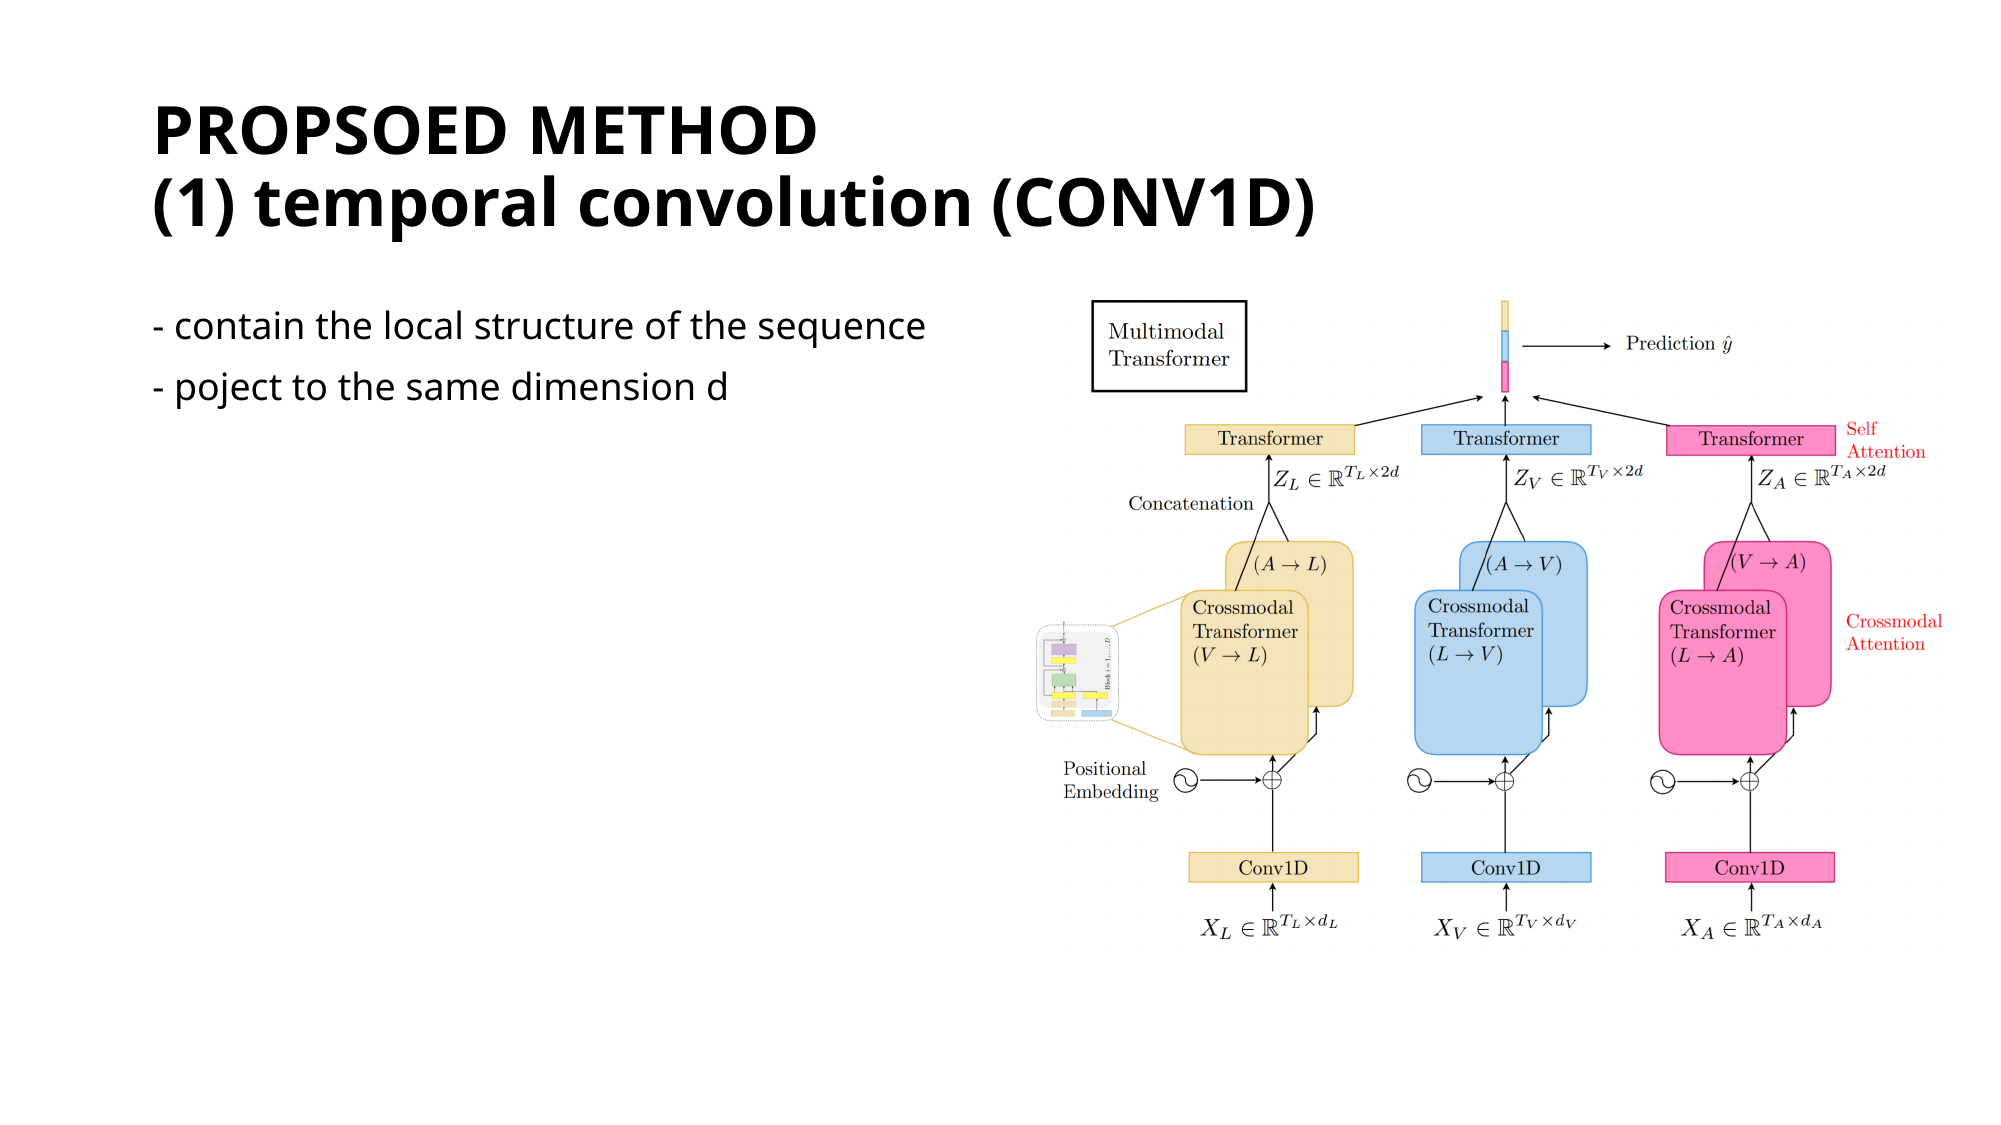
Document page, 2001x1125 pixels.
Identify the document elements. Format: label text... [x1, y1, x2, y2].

title PROPSOED METHOD (1) temporal convolution (CONV1D) [137, 59, 1863, 278]
list - contain the local structure of the sequence - poject to the same dimension d [137, 299, 1863, 1014]
picture [1028, 292, 1944, 950]
